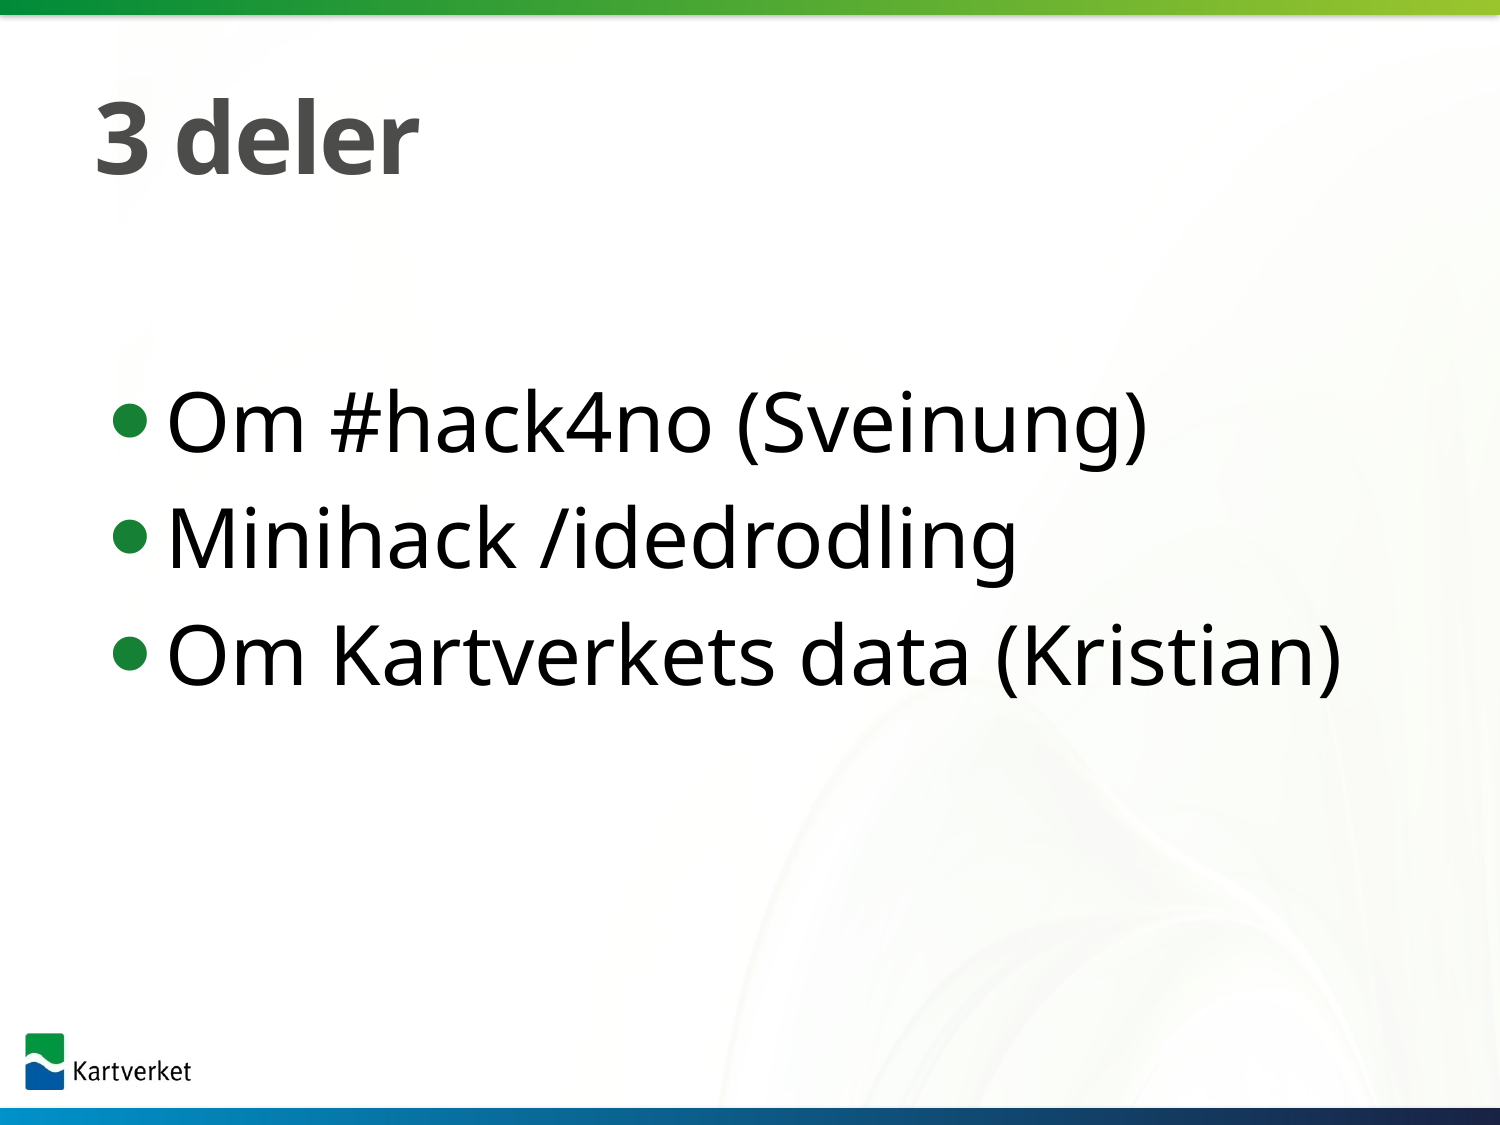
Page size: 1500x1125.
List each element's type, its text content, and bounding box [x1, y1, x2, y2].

picture [0, 14, 1500, 1125]
title 3 deler [94, 88, 1394, 311]
list Om #hack4no (Sveinung) Minihack /idedrodling Om Kartverkets data (Kristian) [94, 361, 1436, 849]
